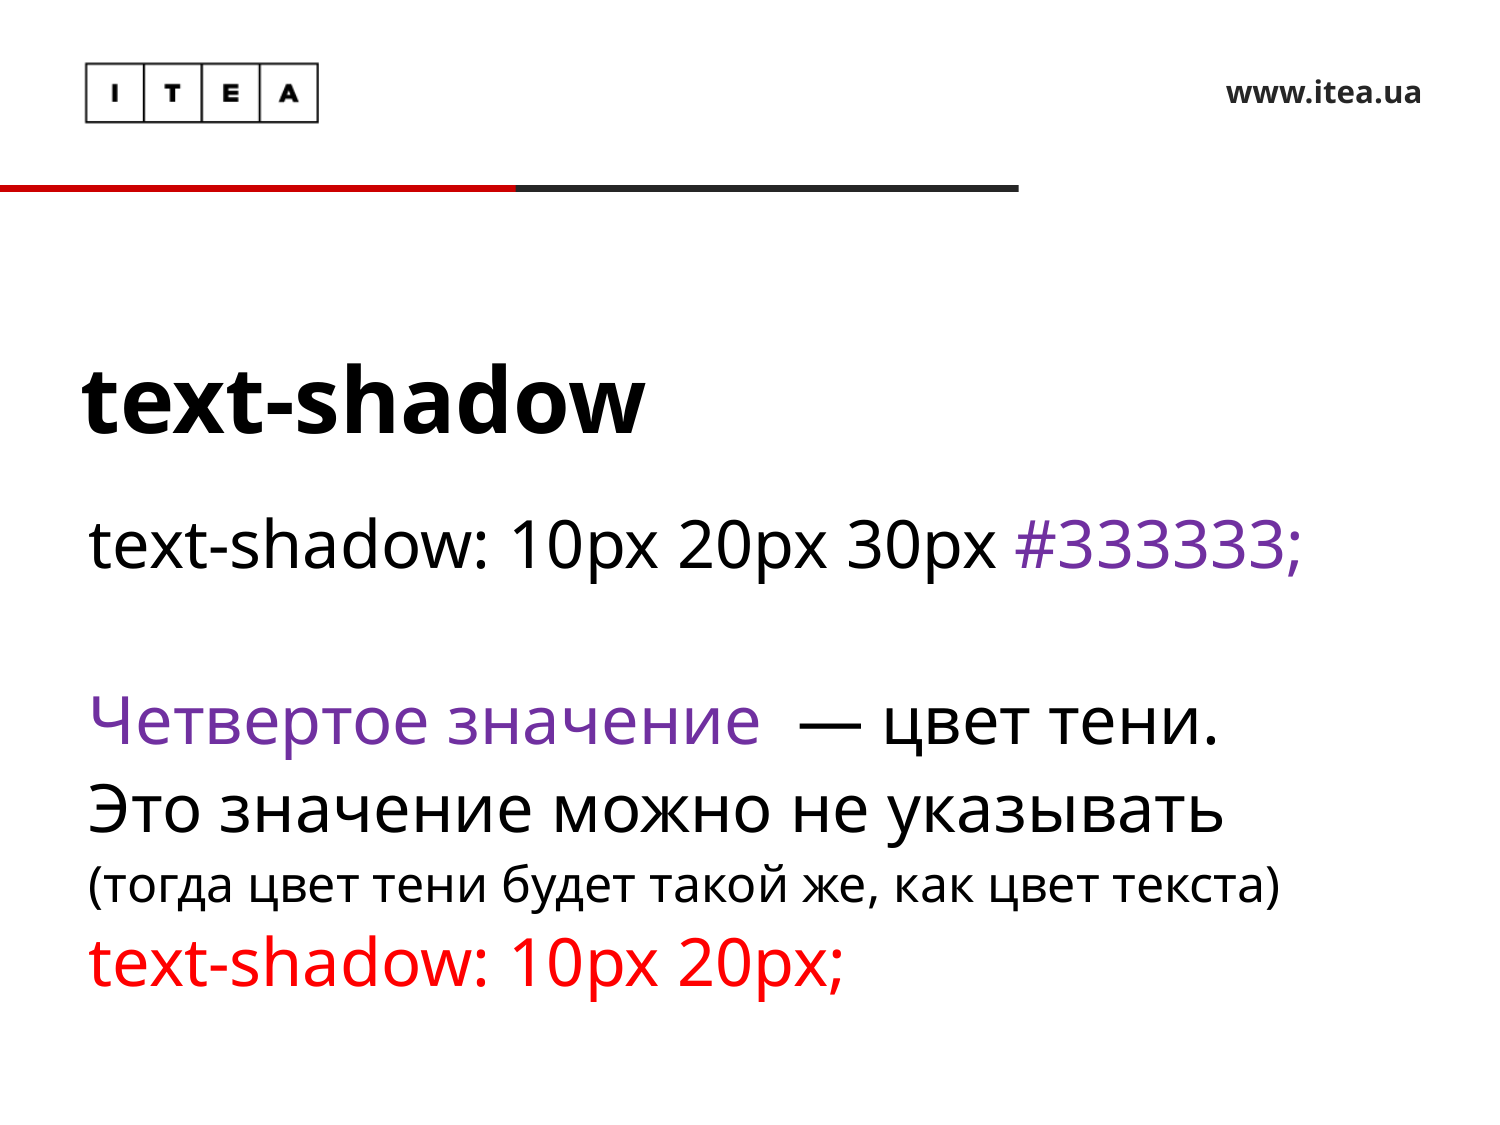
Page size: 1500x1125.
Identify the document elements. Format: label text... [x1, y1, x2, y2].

text_box www.itea.ua [1172, 66, 1477, 115]
text_box [516, 185, 1019, 192]
list text-shadow: 10px 20px 30px #333333; Четвертое значение — цвет тени. Это значение можно не указывать (тогда цвет тени будет такой же, как цвет текста) text-shadow: 10px 20px; [74, 486, 1416, 1036]
text_box [0, 185, 516, 192]
title text-shadow [65, 323, 1425, 421]
picture [57, 49, 344, 133]
